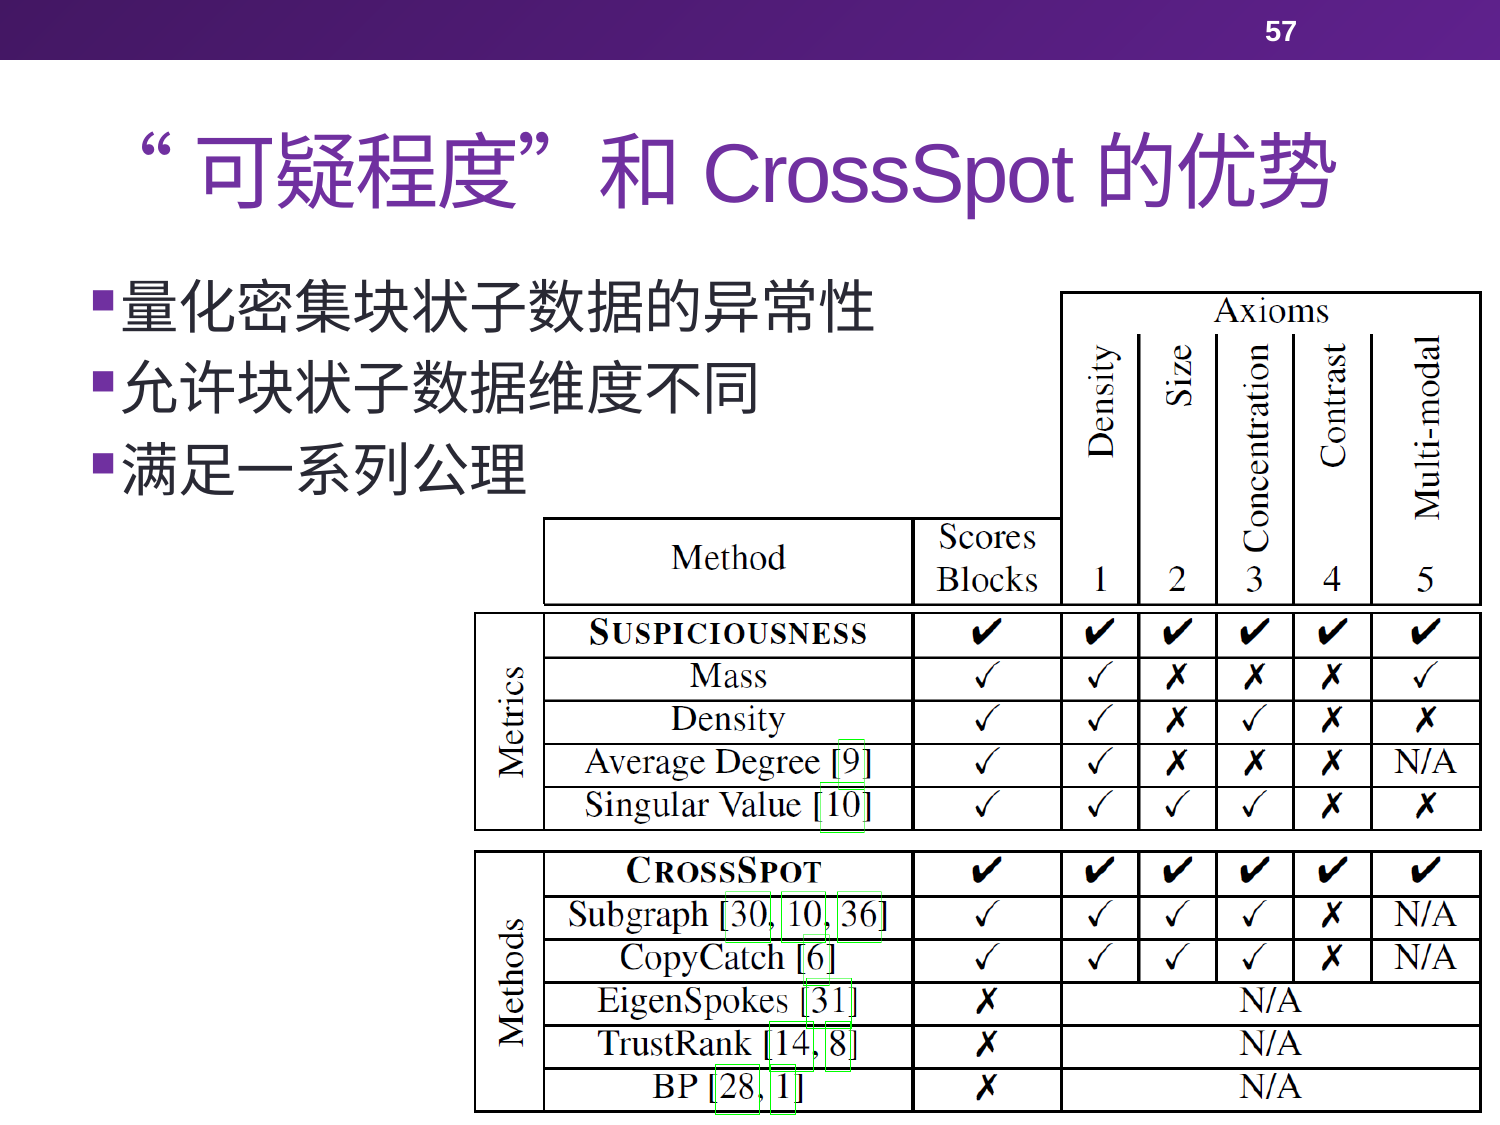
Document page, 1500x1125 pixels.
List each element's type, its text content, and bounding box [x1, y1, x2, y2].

list 量化密集块状子数据的异常性 允许块状子数据维度不同 满足一系列公理 [75, 262, 1425, 1063]
slide_number 57 [1250, 3, 1425, 57]
title “可疑程度”和CrossSpot的优势 [75, 87, 1425, 250]
picture [466, 290, 1487, 1118]
